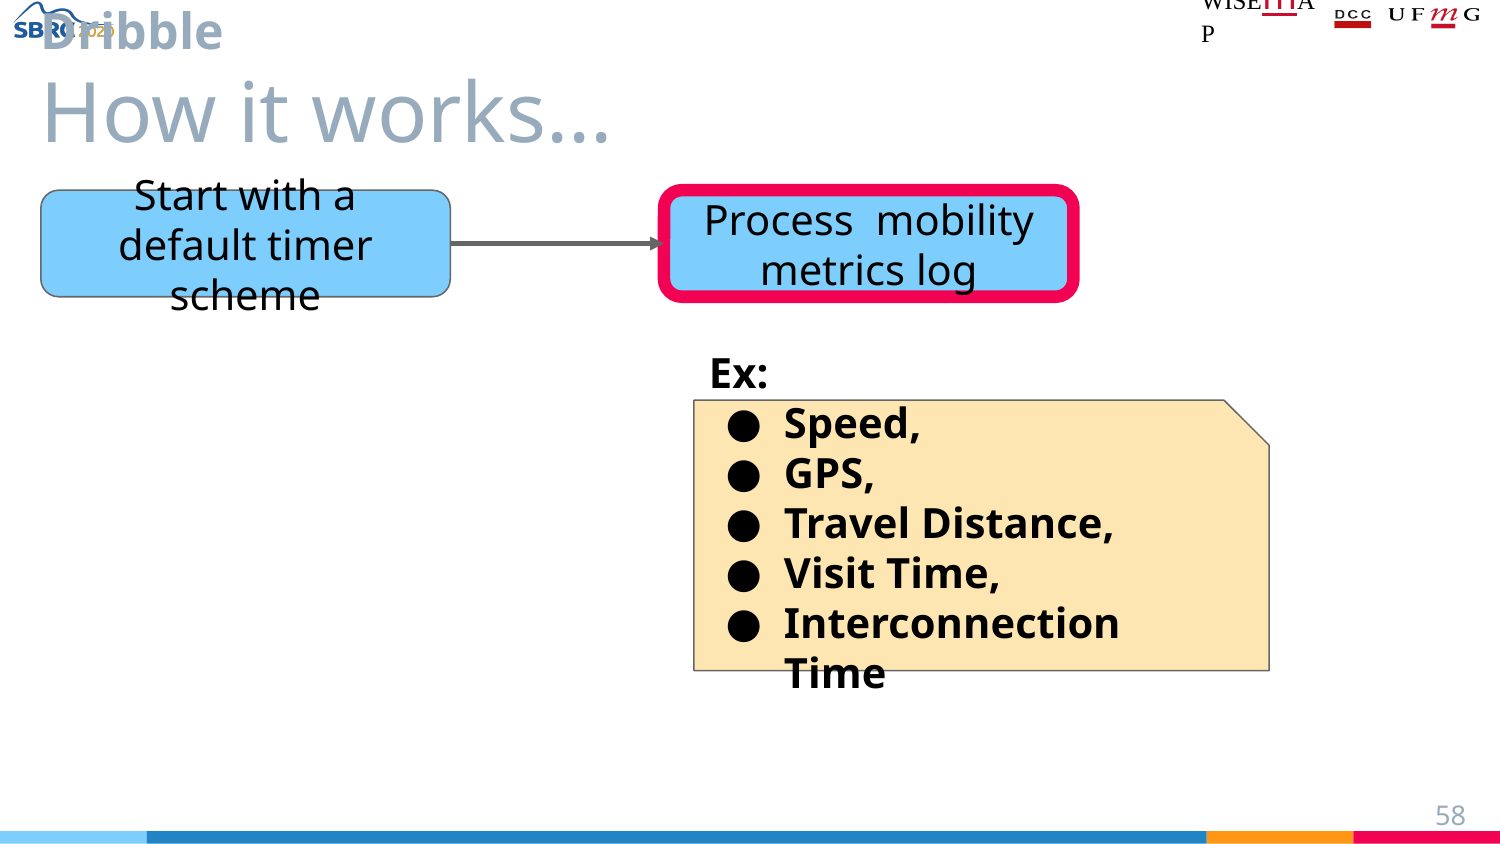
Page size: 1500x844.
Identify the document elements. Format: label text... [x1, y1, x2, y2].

picture [11, 0, 116, 40]
text_box Ex: Speed, GPS, Travel Distance, Visit Time, Interconnection Time [693, 400, 1270, 671]
slide_number ‹#› [1391, 783, 1482, 835]
picture [1251, 8, 1372, 33]
picture [1387, 8, 1480, 31]
title Dribble How it works... [25, 33, 1475, 175]
text_box Start with a default timer scheme [40, 190, 451, 297]
text_box Process mobility metrics log [663, 190, 1074, 297]
